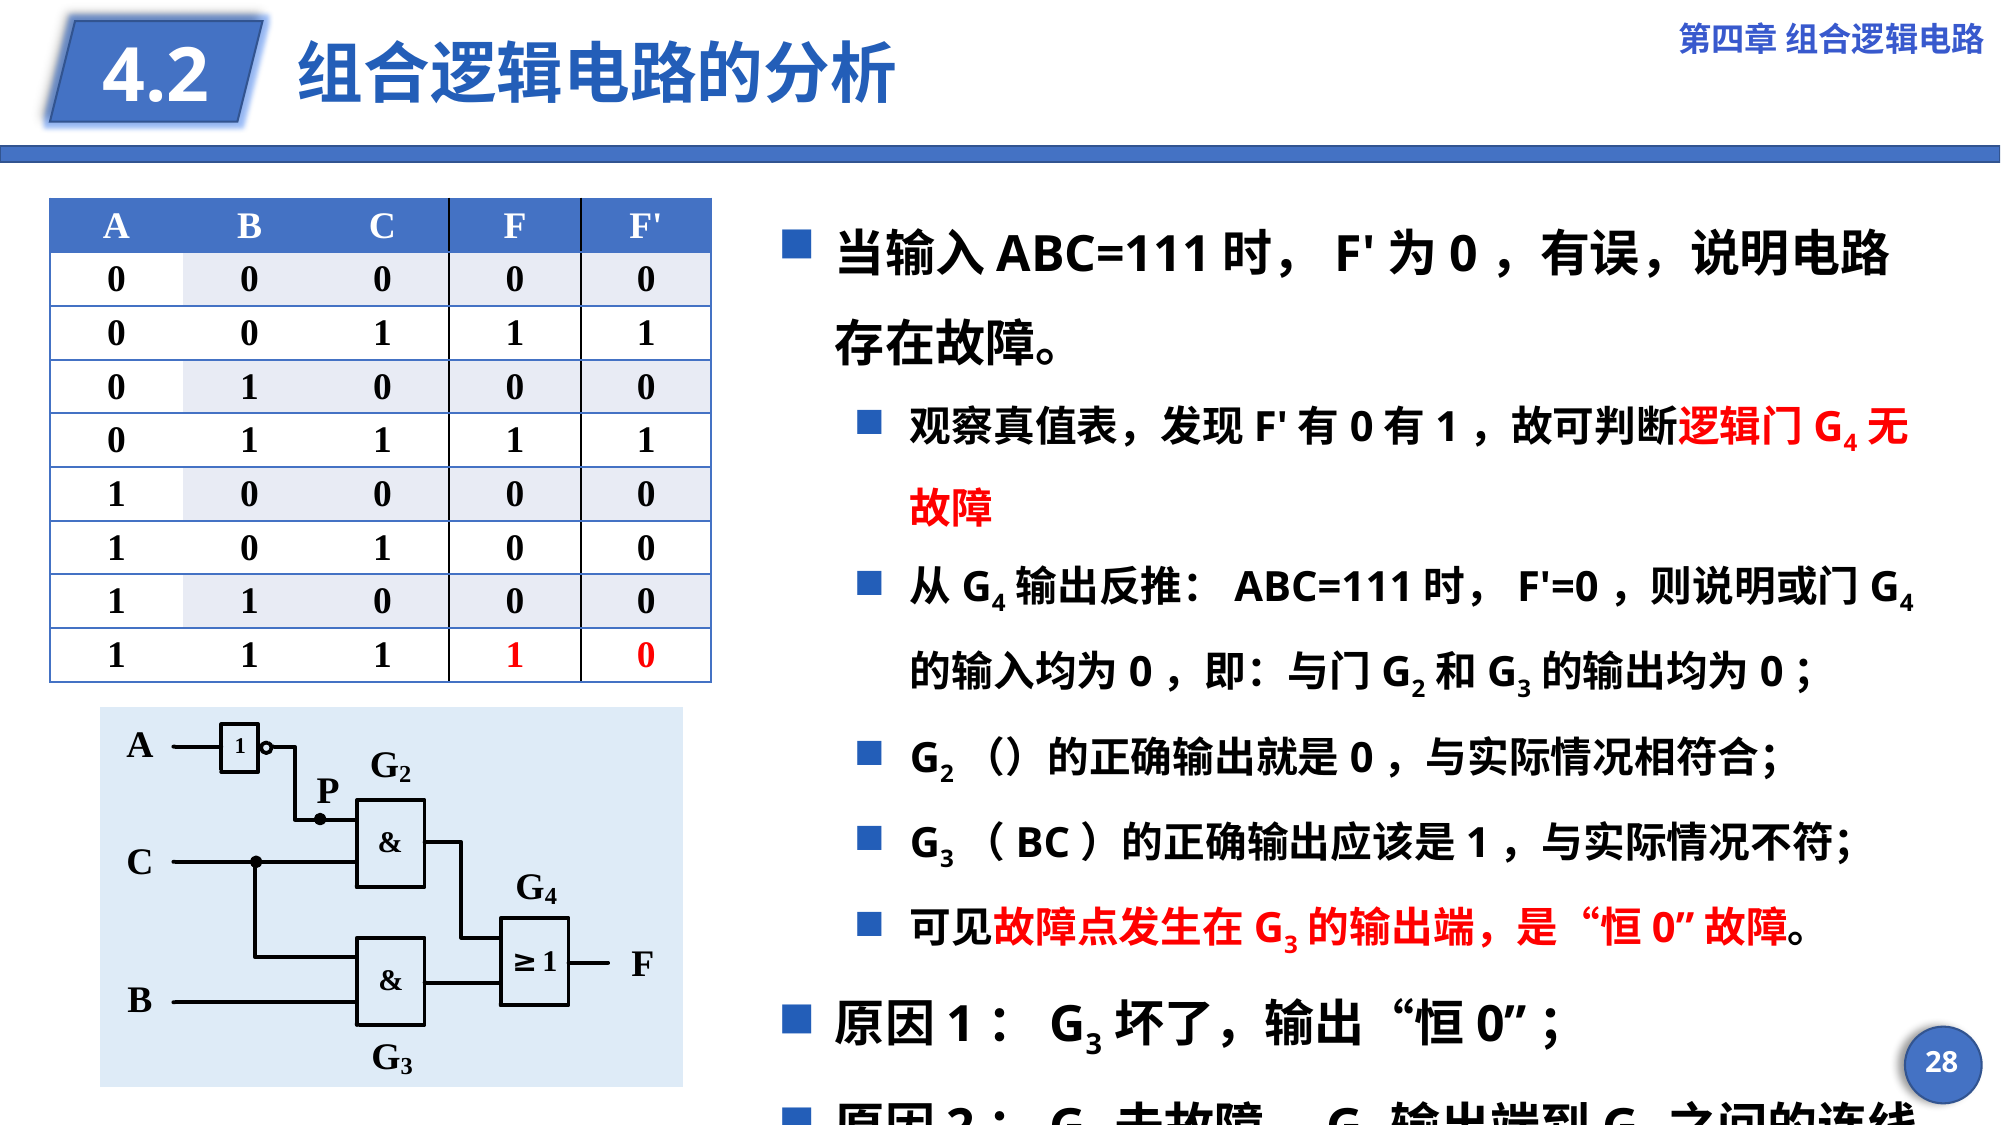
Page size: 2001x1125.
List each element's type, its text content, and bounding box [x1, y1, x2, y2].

table_cell 0 [316, 253, 448, 305]
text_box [99, 707, 683, 1087]
table_cell 0 [183, 522, 316, 573]
table_cell 1 [183, 414, 316, 466]
table_cell 1 [316, 307, 448, 359]
table_cell 1 [582, 414, 710, 466]
table_cell 0 [450, 253, 580, 305]
table_cell 0 [51, 414, 183, 466]
table_header F [450, 199, 580, 251]
table_cell 1 [316, 629, 448, 681]
table_cell 1 [183, 575, 316, 627]
table_header B [183, 199, 316, 251]
table_cell 1 [316, 414, 448, 466]
table_cell 1 [183, 629, 316, 681]
table_cell 0 [183, 307, 316, 359]
title 组合逻辑电路的分析 [281, 16, 1592, 137]
table_cell 1 [450, 307, 580, 359]
table_header C [316, 199, 448, 251]
table_cell 1 [582, 307, 710, 359]
table_header F' [582, 199, 710, 251]
table_cell 0 [450, 522, 580, 573]
table_cell 0 [316, 468, 448, 520]
table_cell 0 [316, 361, 448, 412]
table_cell 0 [316, 575, 448, 627]
table_cell 1 [51, 629, 183, 681]
table_cell 0 [183, 468, 316, 520]
table_cell 1 [51, 468, 183, 520]
table_cell 0 [582, 468, 710, 520]
table_cell 0 [582, 575, 710, 627]
slide_number 28 [1895, 1033, 1989, 1094]
table_header A [51, 199, 183, 251]
table_cell 1 [51, 575, 183, 627]
table_cell 1 [450, 414, 580, 466]
table_cell 1 [316, 522, 448, 573]
table_cell 1 [450, 629, 580, 681]
table_cell 0 [51, 361, 183, 412]
table_cell 0 [450, 575, 580, 627]
text_box 4.2 [48, 20, 264, 123]
table_cell 0 [51, 307, 183, 359]
table_cell 0 [183, 253, 316, 305]
table_cell 0 [450, 361, 580, 412]
table_cell 0 [51, 253, 183, 305]
table_cell 1 [183, 361, 316, 412]
table_cell 0 [582, 253, 710, 305]
table_cell 0 [582, 522, 710, 573]
footer 第四章 组合逻辑电路 [1654, 0, 2000, 84]
table_cell 0 [450, 468, 580, 520]
table_cell 1 [51, 522, 183, 573]
table_cell 0 [582, 629, 710, 681]
table_cell 0 [582, 361, 710, 412]
